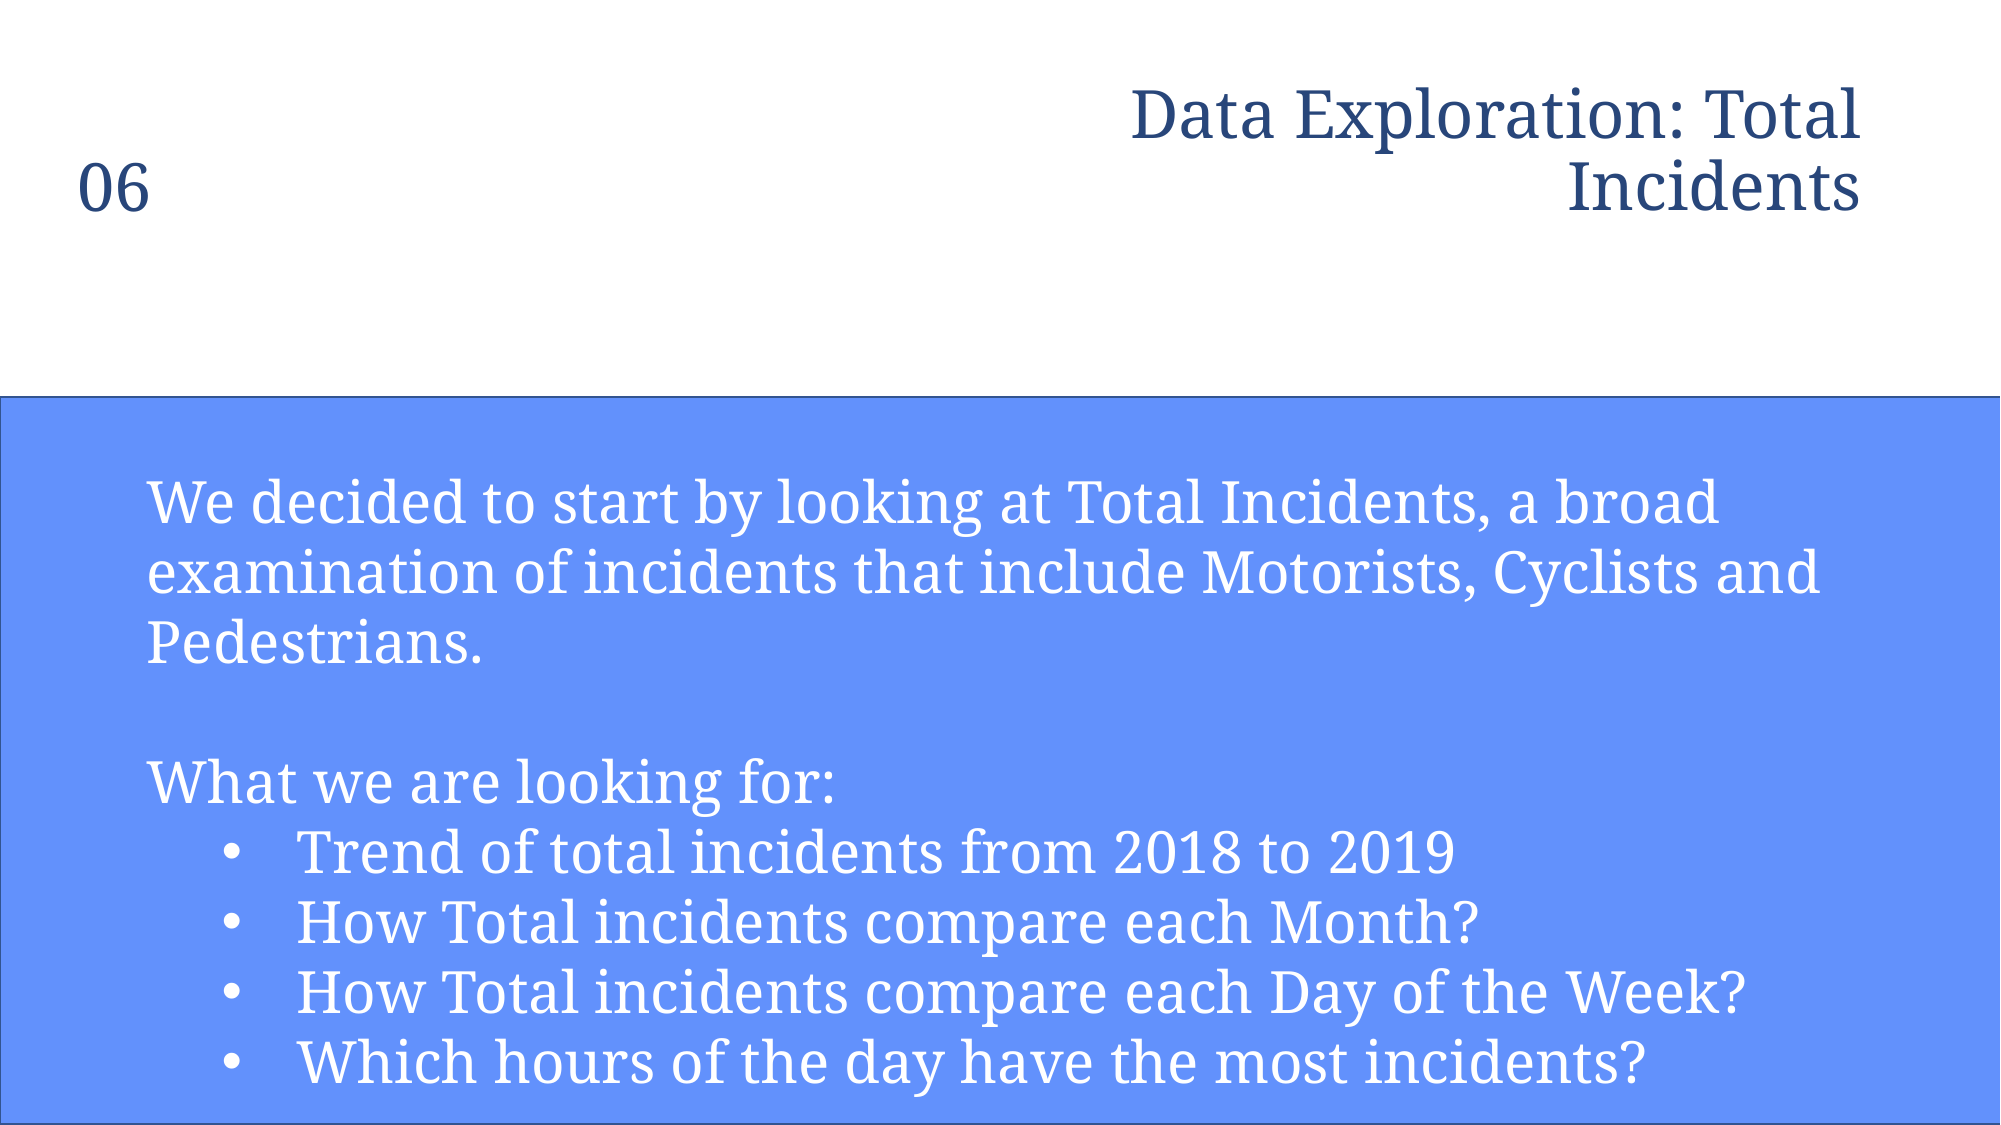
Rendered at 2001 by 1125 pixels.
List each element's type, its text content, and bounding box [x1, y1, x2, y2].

text_box We decided to start by looking at Total Incidents, a broad examination of incidents that include Motorists, Cyclists and Pedestrians. What we are looking for: Trend of total incidents from 2018 to 2019 How Total incidents compare each Month? How Total incidents compare each Day of the Week? Which hours of the day have the most incidents? [131, 458, 1891, 1103]
text_box 06 [62, 137, 513, 232]
text_box [0, 396, 2000, 1125]
title Data Exploration: Total Incidents [886, 62, 1878, 233]
